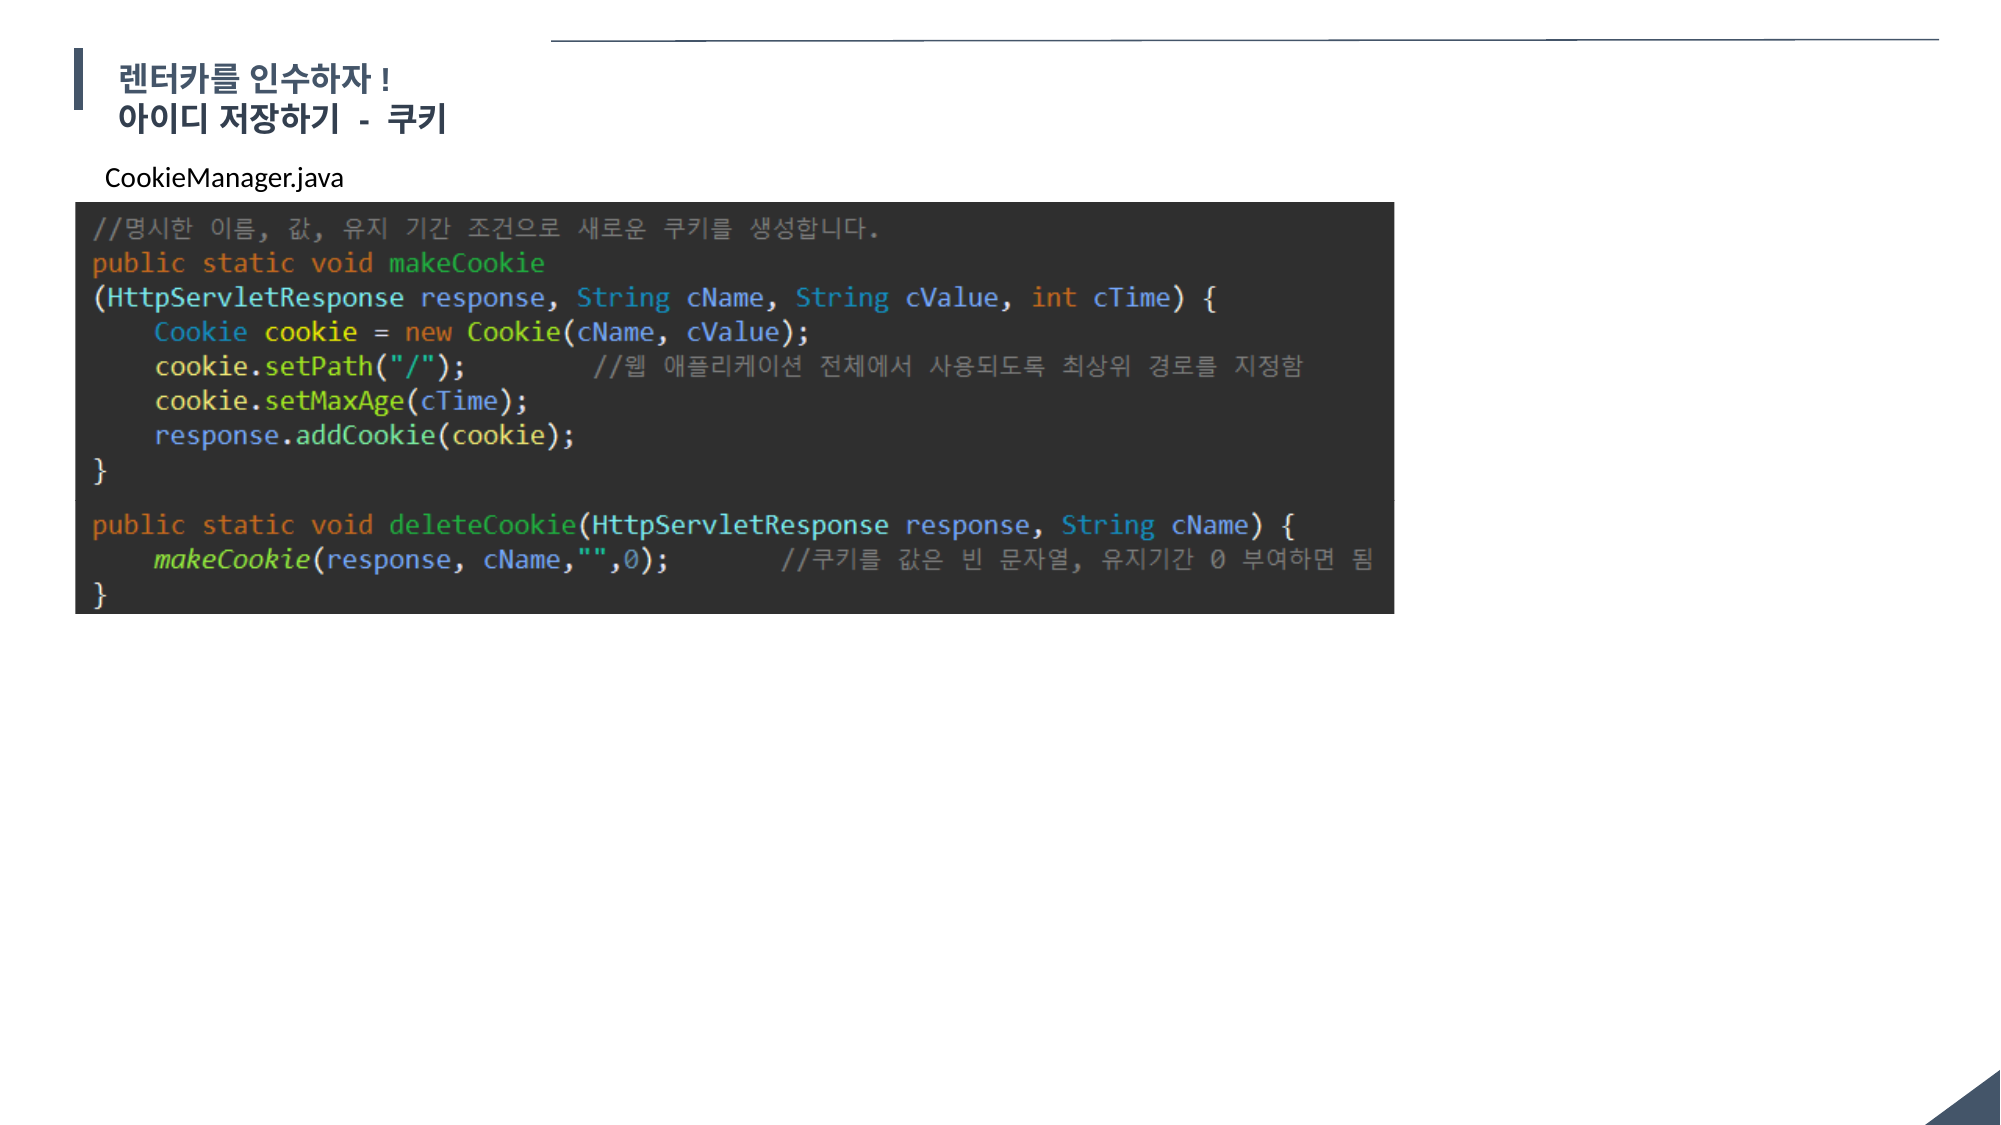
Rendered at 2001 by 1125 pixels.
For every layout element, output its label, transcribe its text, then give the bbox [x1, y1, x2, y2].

picture [75, 202, 1395, 614]
text_box CookieManager.java [90, 155, 439, 202]
text_box [74, 48, 83, 110]
text_box 렌터카를 인수하자! 아이디 저장하기 - 쿠키 [104, 50, 1165, 145]
